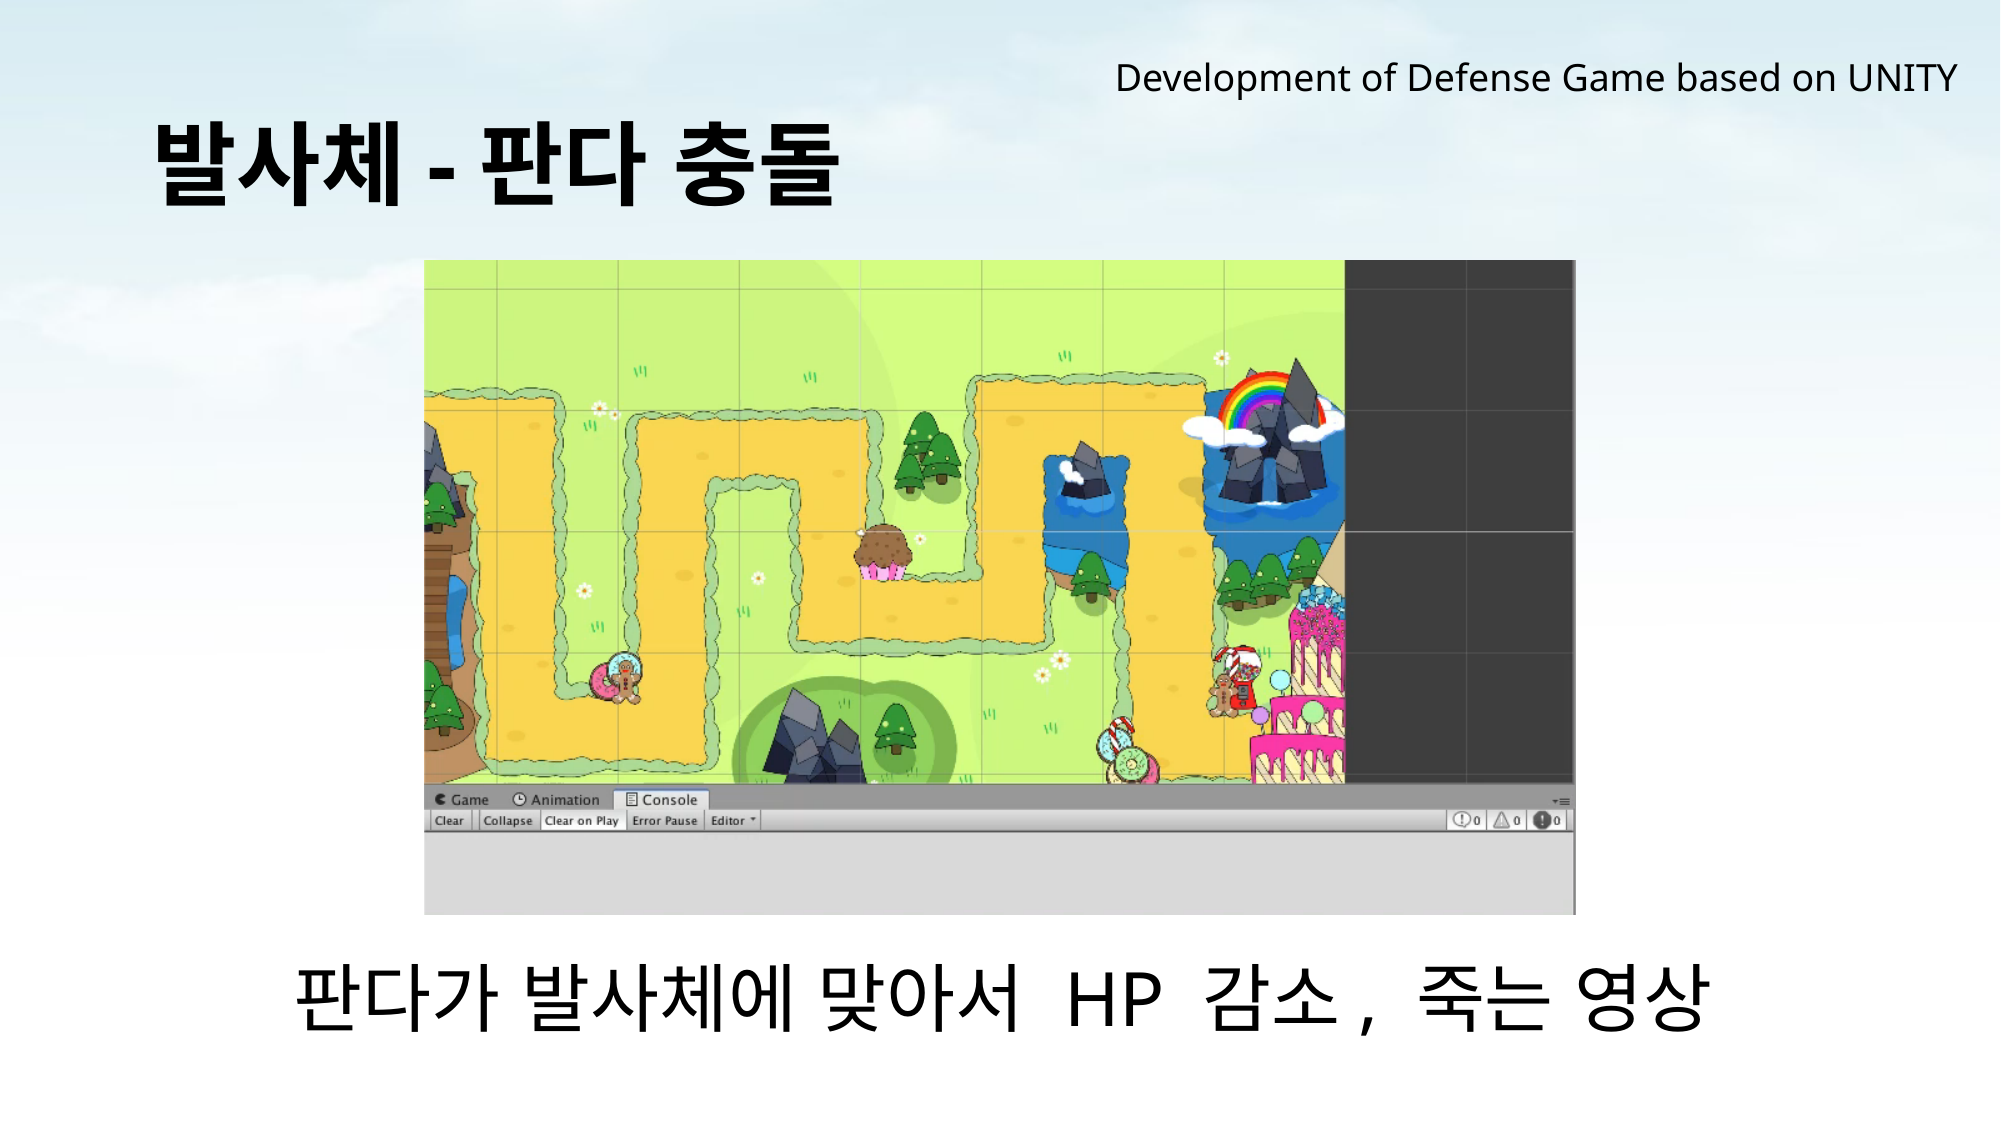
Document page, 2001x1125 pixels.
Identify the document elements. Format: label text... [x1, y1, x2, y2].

text_box Development of Defense Game based on UNITY [1099, 46, 2000, 107]
list 판다가 발사체에 맞아서 HP 감소, 죽는 영상 [278, 954, 1842, 1125]
title 발사체-판다 충돌 [137, 59, 1863, 278]
picture [0, 0, 2001, 1125]
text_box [423, 260, 1577, 916]
